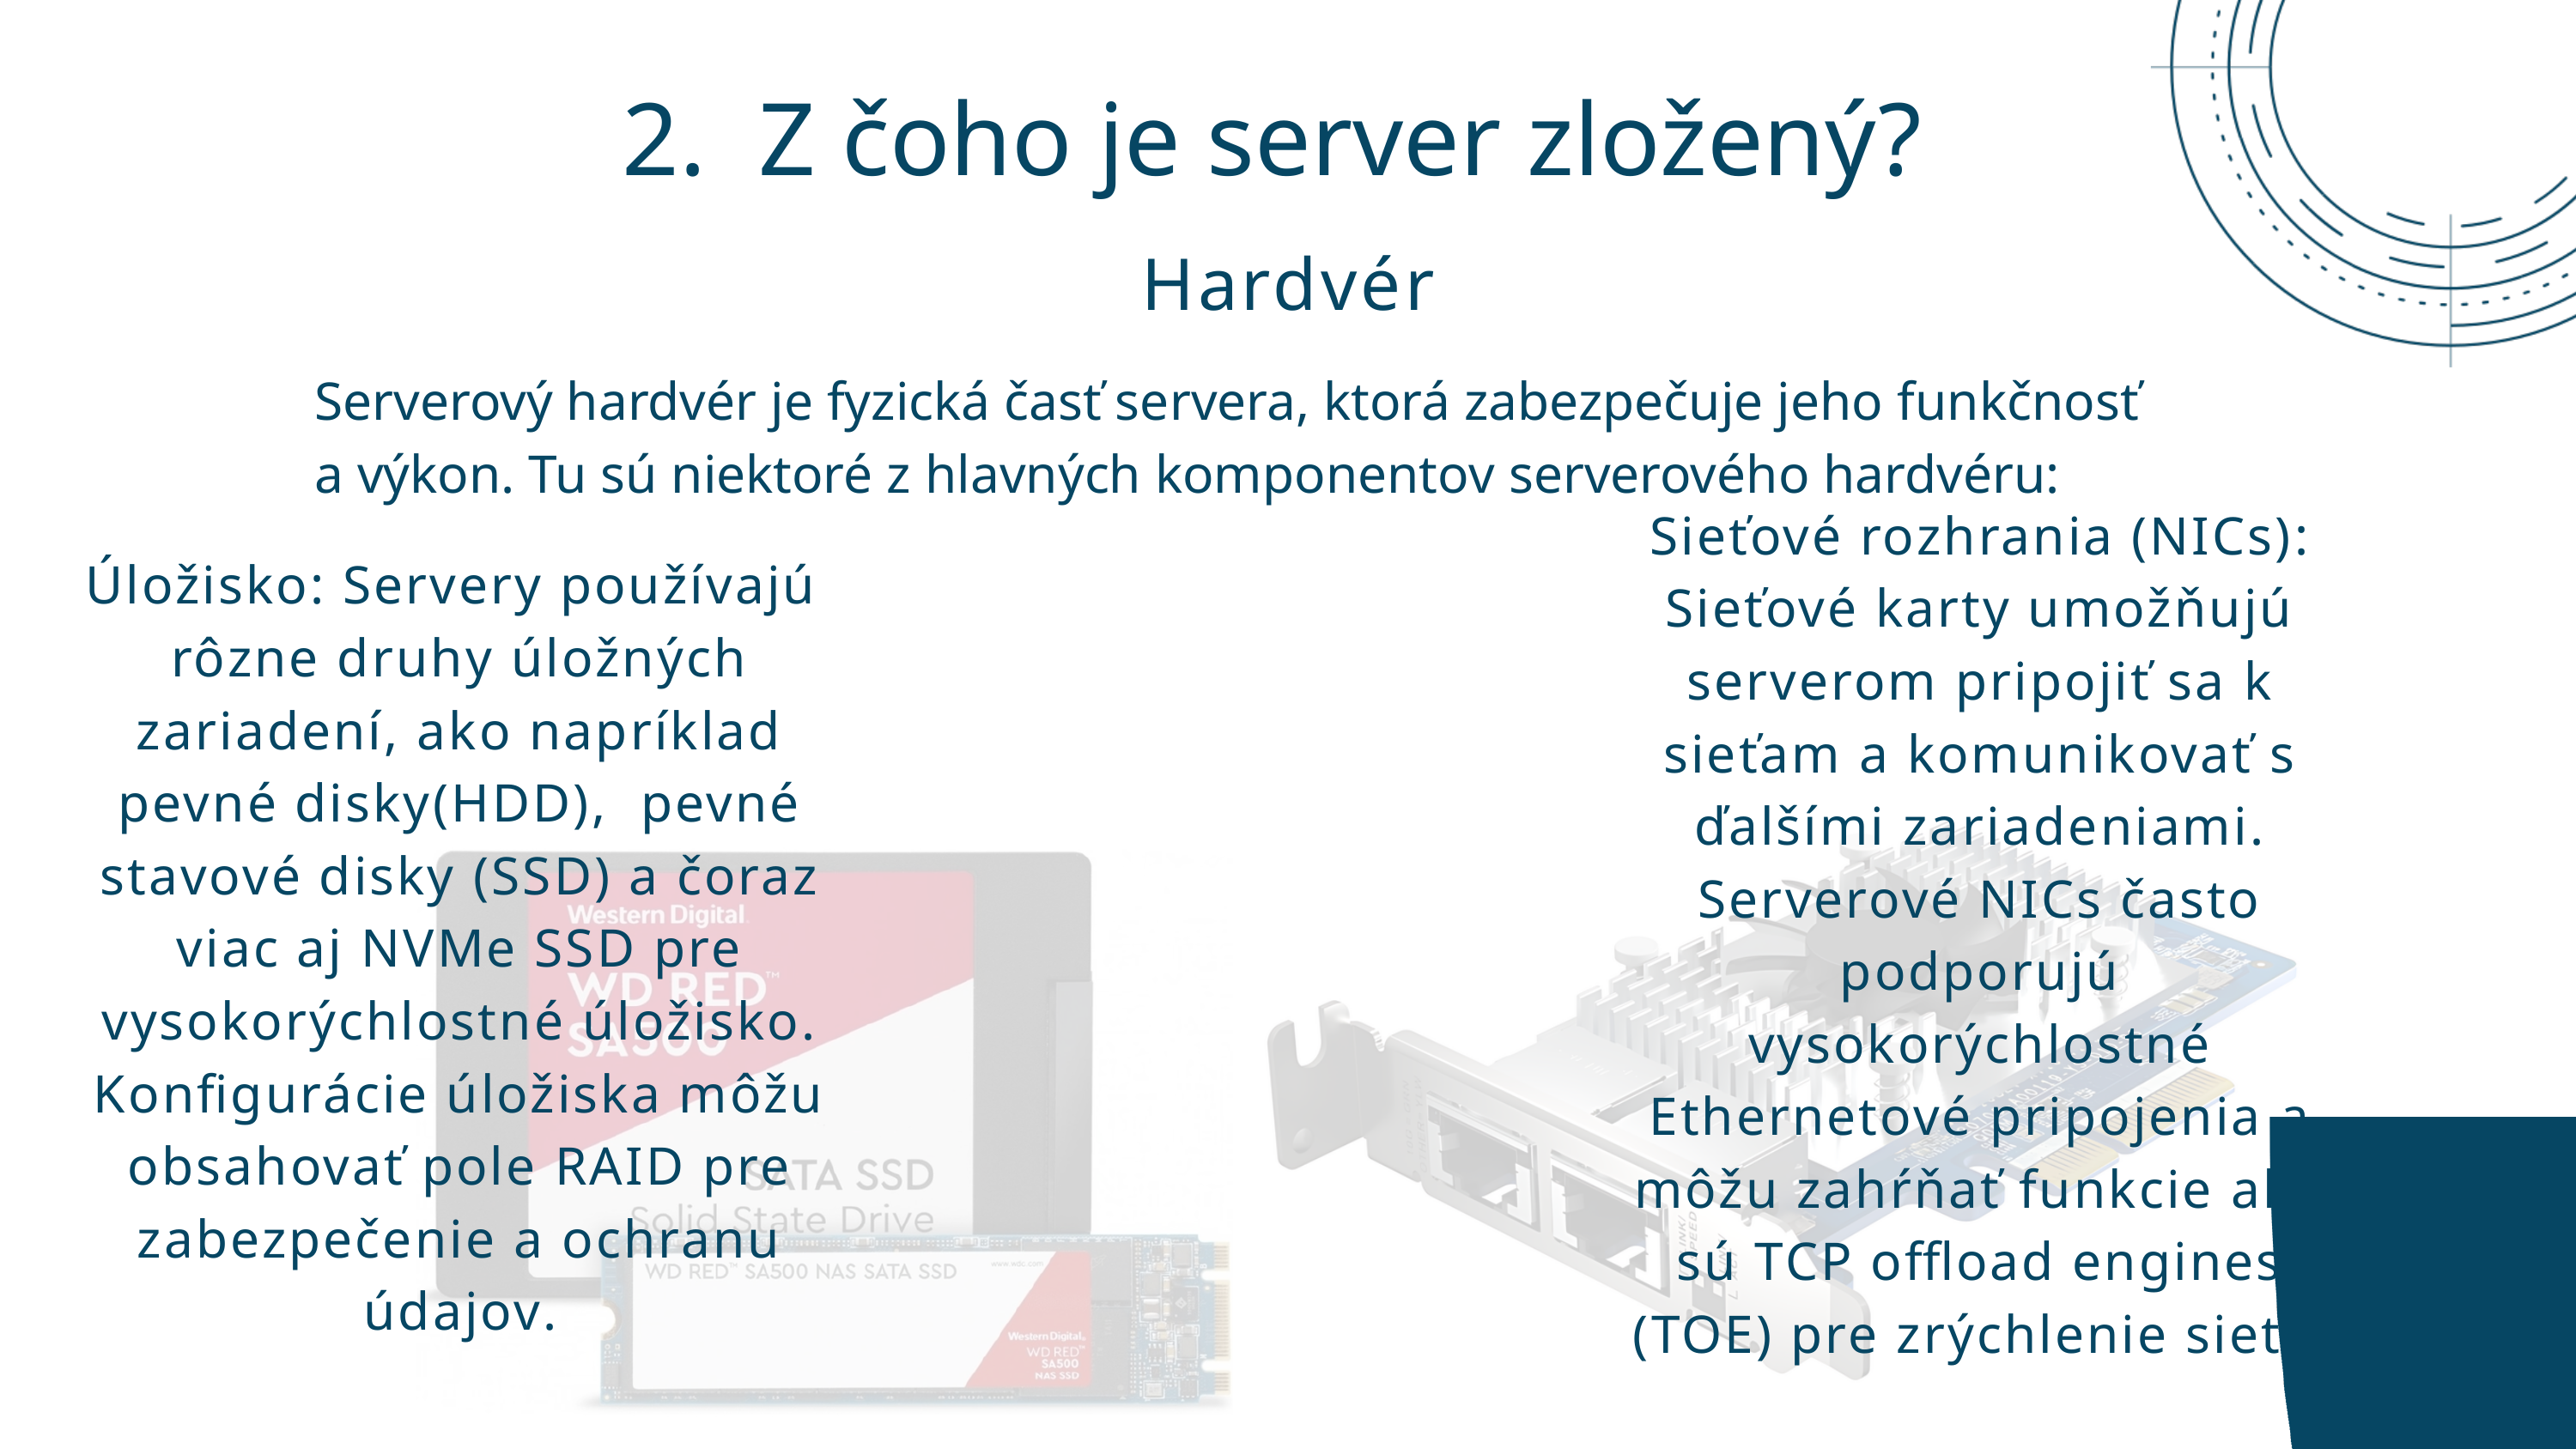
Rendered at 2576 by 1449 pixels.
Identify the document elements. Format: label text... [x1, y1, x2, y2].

text_box [416, 724, 1233, 1449]
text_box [622, 77, 1954, 318]
text_box [2150, 0, 2576, 368]
text_box Úložisko: Servery používajú rôzne druhy úložných zariadení, ako napríklad pevné disky(HDD), pevné stavové disky (SSD) a čoraz viac aj NVMe SSD pre vysokorýchlostné úložisko. Konfigurácie úložiska môžu obsahovať pole RAID pre zabezpečenie a ochranu údajov. [51, 542, 870, 1341]
text_box Serverový hardvér je fyzická časť servera, ktorá zabezpečuje jeho funkčnosť a výkon. Tu sú niektoré z hlavných komponentov serverového hardvéru: [314, 358, 2151, 504]
text_box Sieťové rozhrania (NICs): Sieťové karty umožňujú serverom pripojiť sa k sieťam a komunikovať s ďalšími zariadeniami. Serverové NICs často podporujú vysokorýchlostné Ethernetové pripojenia a môžu zahŕňať funkcie ako sú TCP offload engines (TOE) pre zrýchlenie siete. [1616, 492, 2346, 1364]
text_box [2269, 1117, 2576, 1449]
text_box [1233, 763, 2269, 1449]
